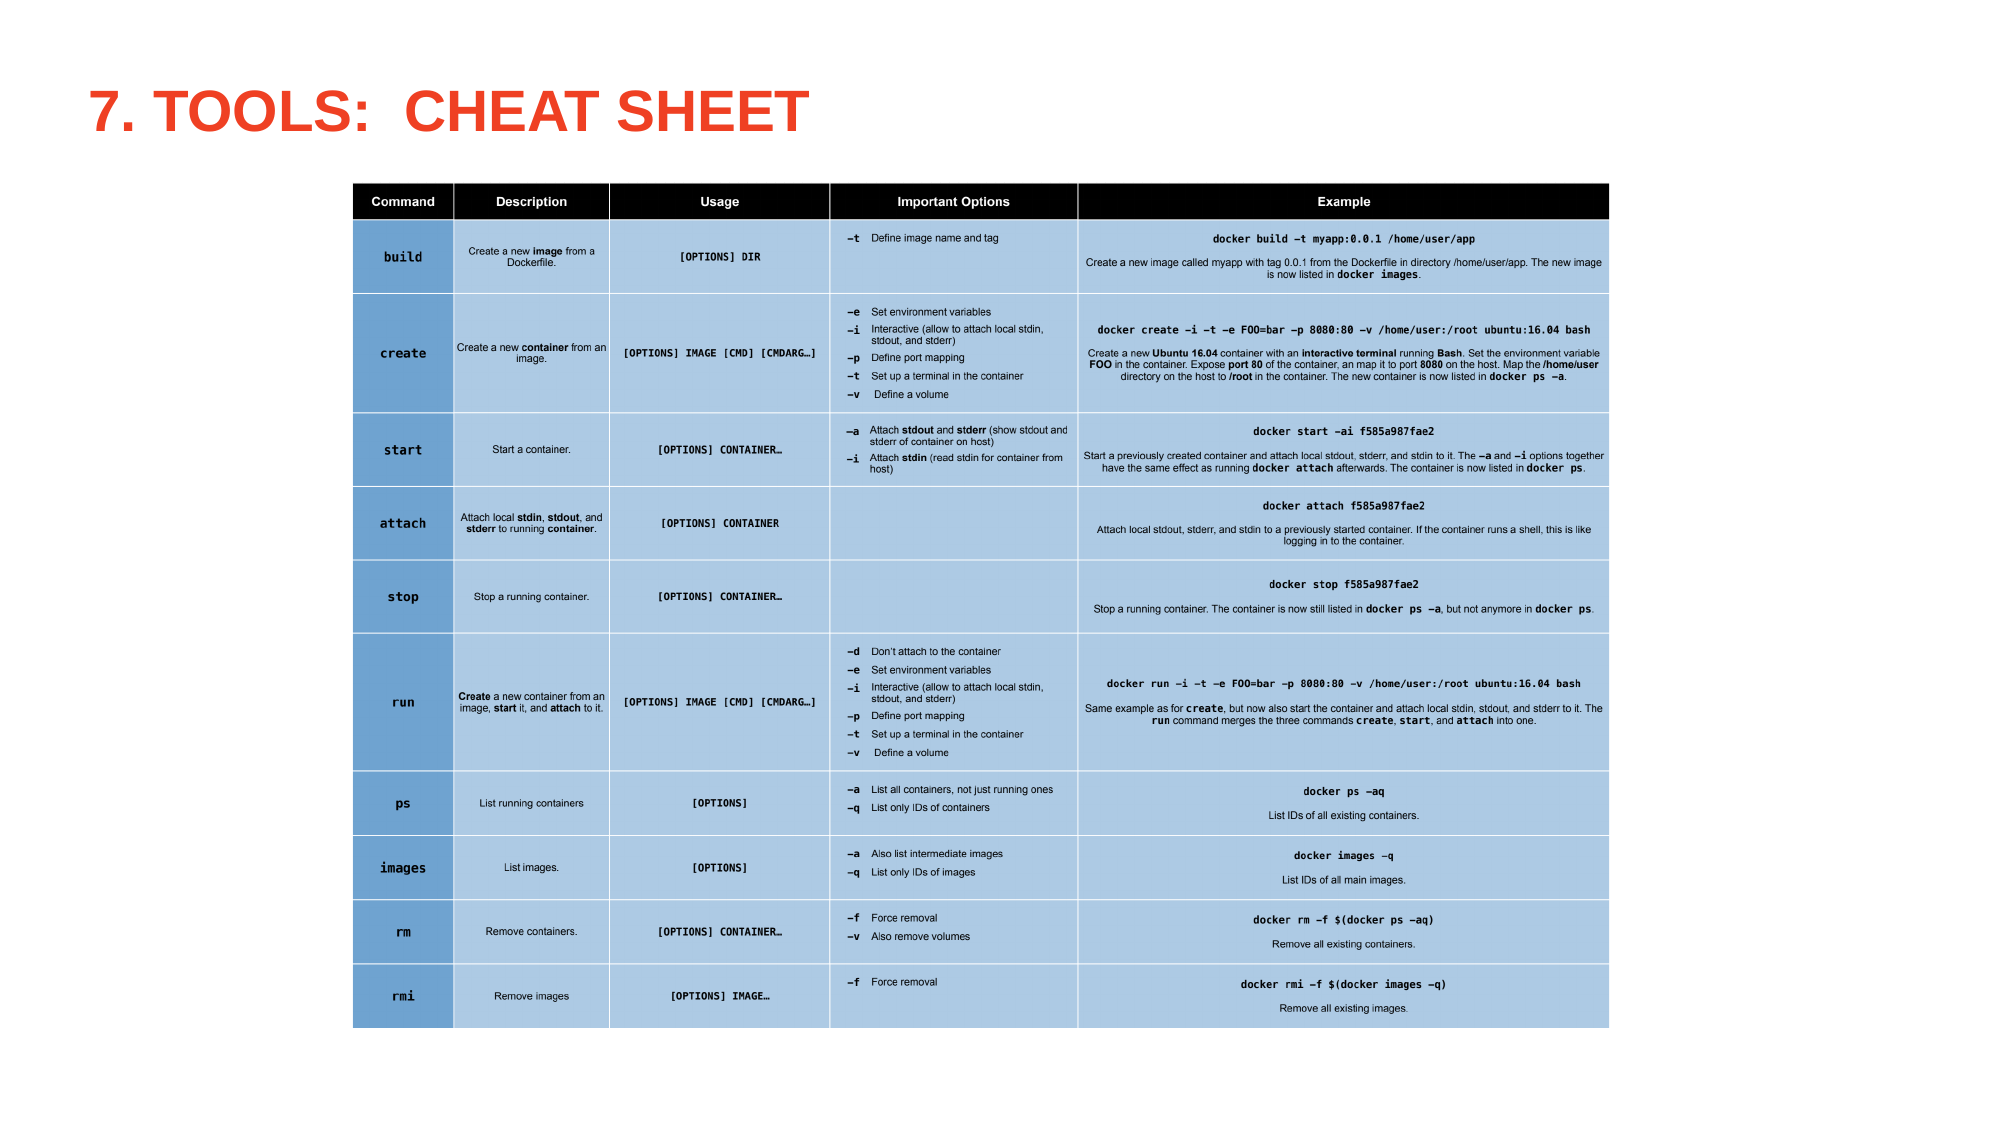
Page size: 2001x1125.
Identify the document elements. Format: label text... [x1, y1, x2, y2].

title 7. Tools: CHEAT sheet [88, 88, 1911, 183]
picture [352, 182, 1610, 1028]
